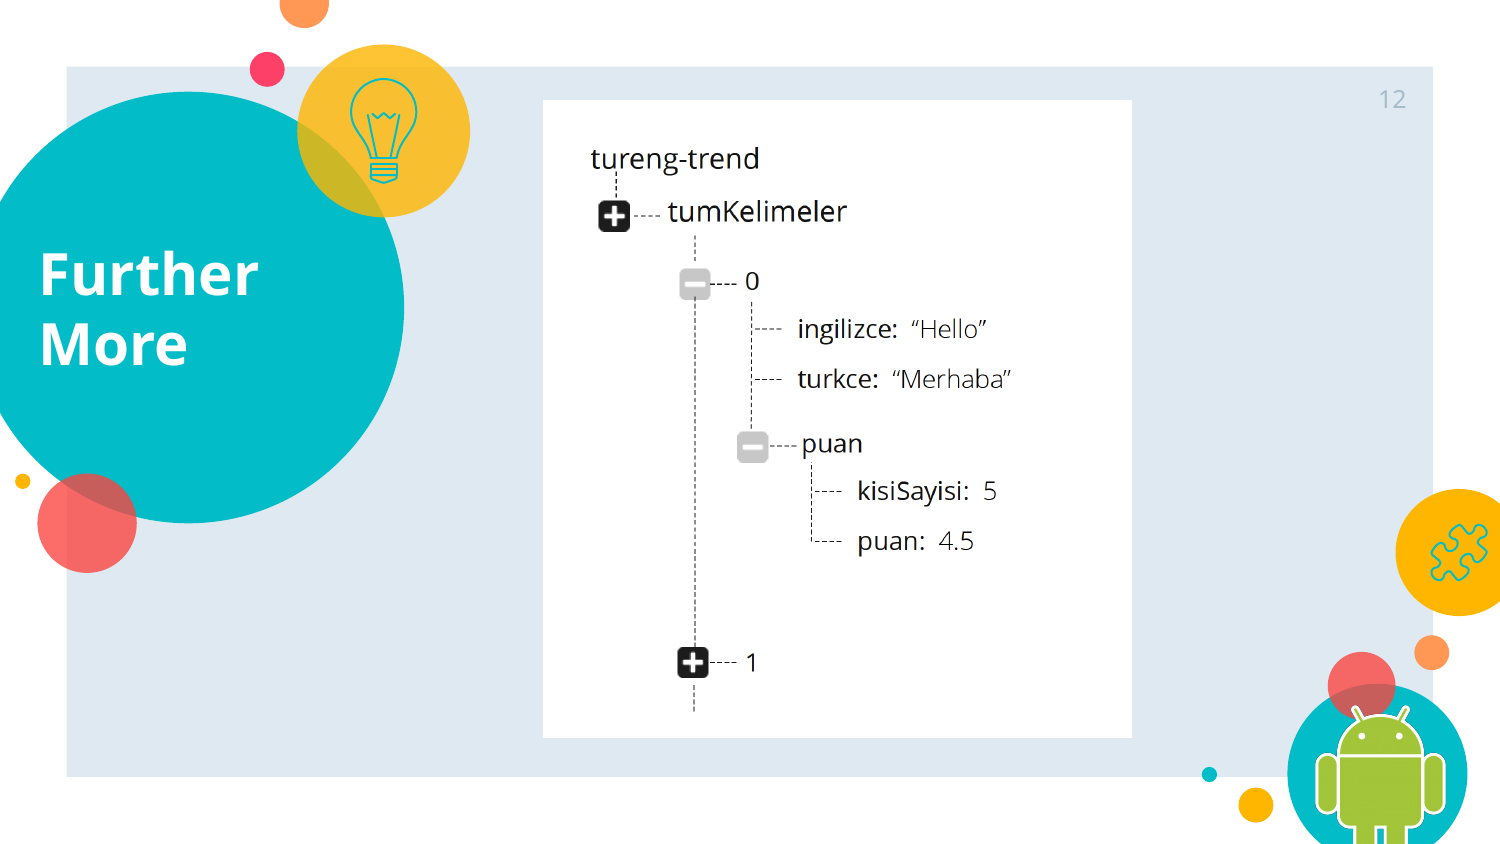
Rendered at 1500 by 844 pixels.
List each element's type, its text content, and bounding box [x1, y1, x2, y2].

picture [542, 100, 1133, 738]
picture [1315, 705, 1446, 844]
slide_number 12 [1331, 68, 1422, 134]
title Further More [23, 91, 375, 524]
